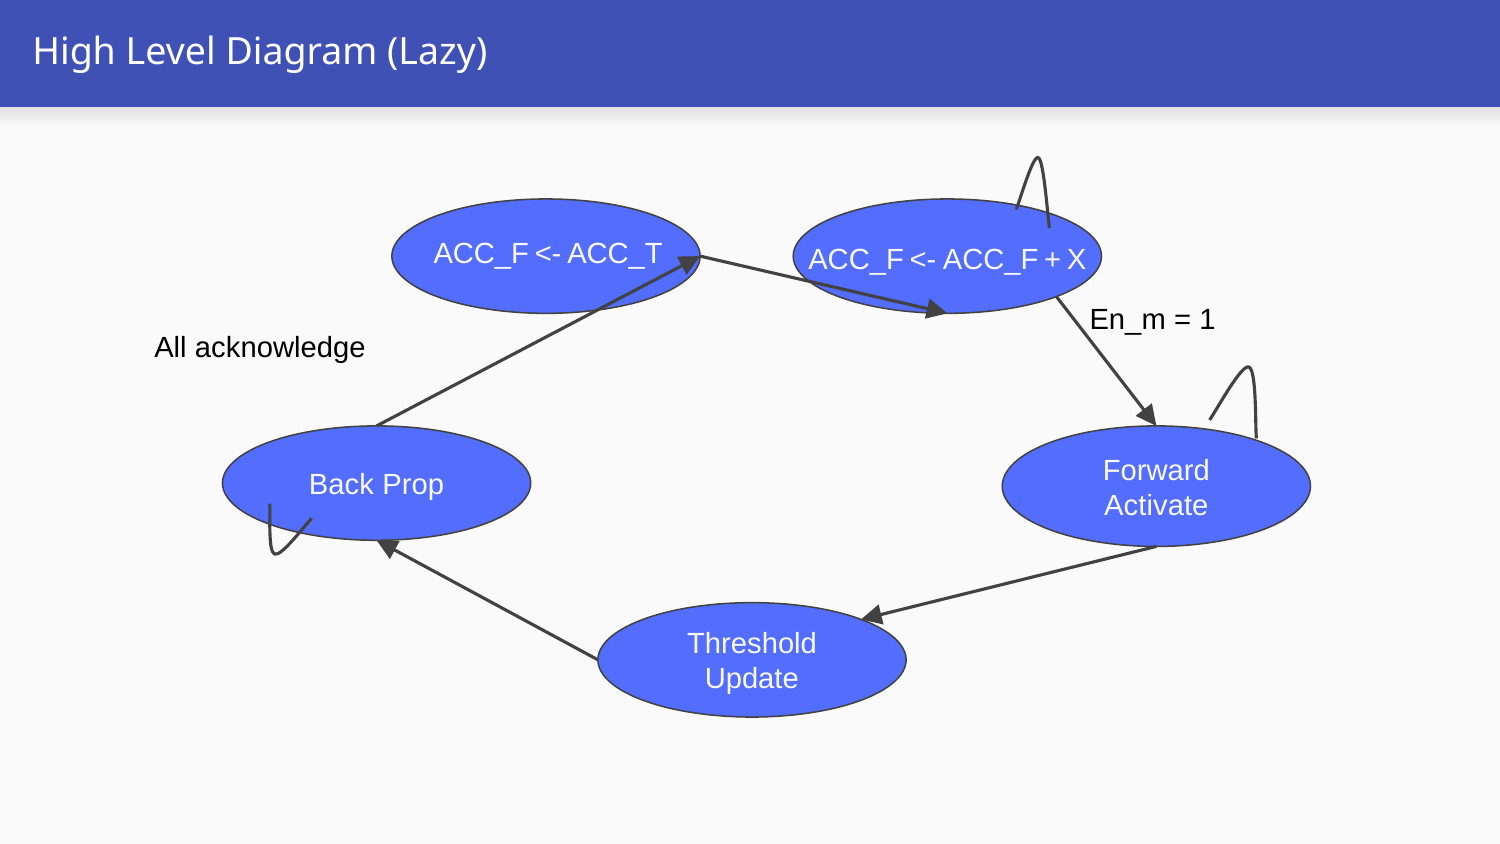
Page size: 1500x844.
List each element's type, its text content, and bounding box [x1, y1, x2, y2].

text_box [860, 546, 1157, 620]
text_box En_m = 1 [1074, 285, 1241, 325]
text_box All acknowledge [139, 313, 371, 390]
text_box ACC_F <- ACC_T [407, 219, 689, 312]
text_box [391, 231, 407, 281]
text_box [689, 234, 700, 256]
text_box Back Prop [222, 425, 531, 541]
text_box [376, 539, 644, 620]
text_box [818, 198, 1042, 225]
text_box [689, 261, 699, 278]
text_box [1016, 157, 1050, 225]
text_box Forward Activate [1002, 425, 1311, 547]
text_box [269, 503, 312, 555]
text_box ACC_F <- ACC_F + X [785, 225, 1110, 287]
text_box [817, 287, 926, 313]
text_box [1048, 212, 1077, 225]
text_box [428, 198, 664, 219]
text_box [846, 287, 1074, 314]
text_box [376, 296, 438, 427]
title High Level Diagram (Lazy) [17, 0, 1466, 99]
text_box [1056, 296, 1157, 427]
text_box Threshold Update [598, 602, 907, 718]
text_box [1209, 366, 1257, 439]
